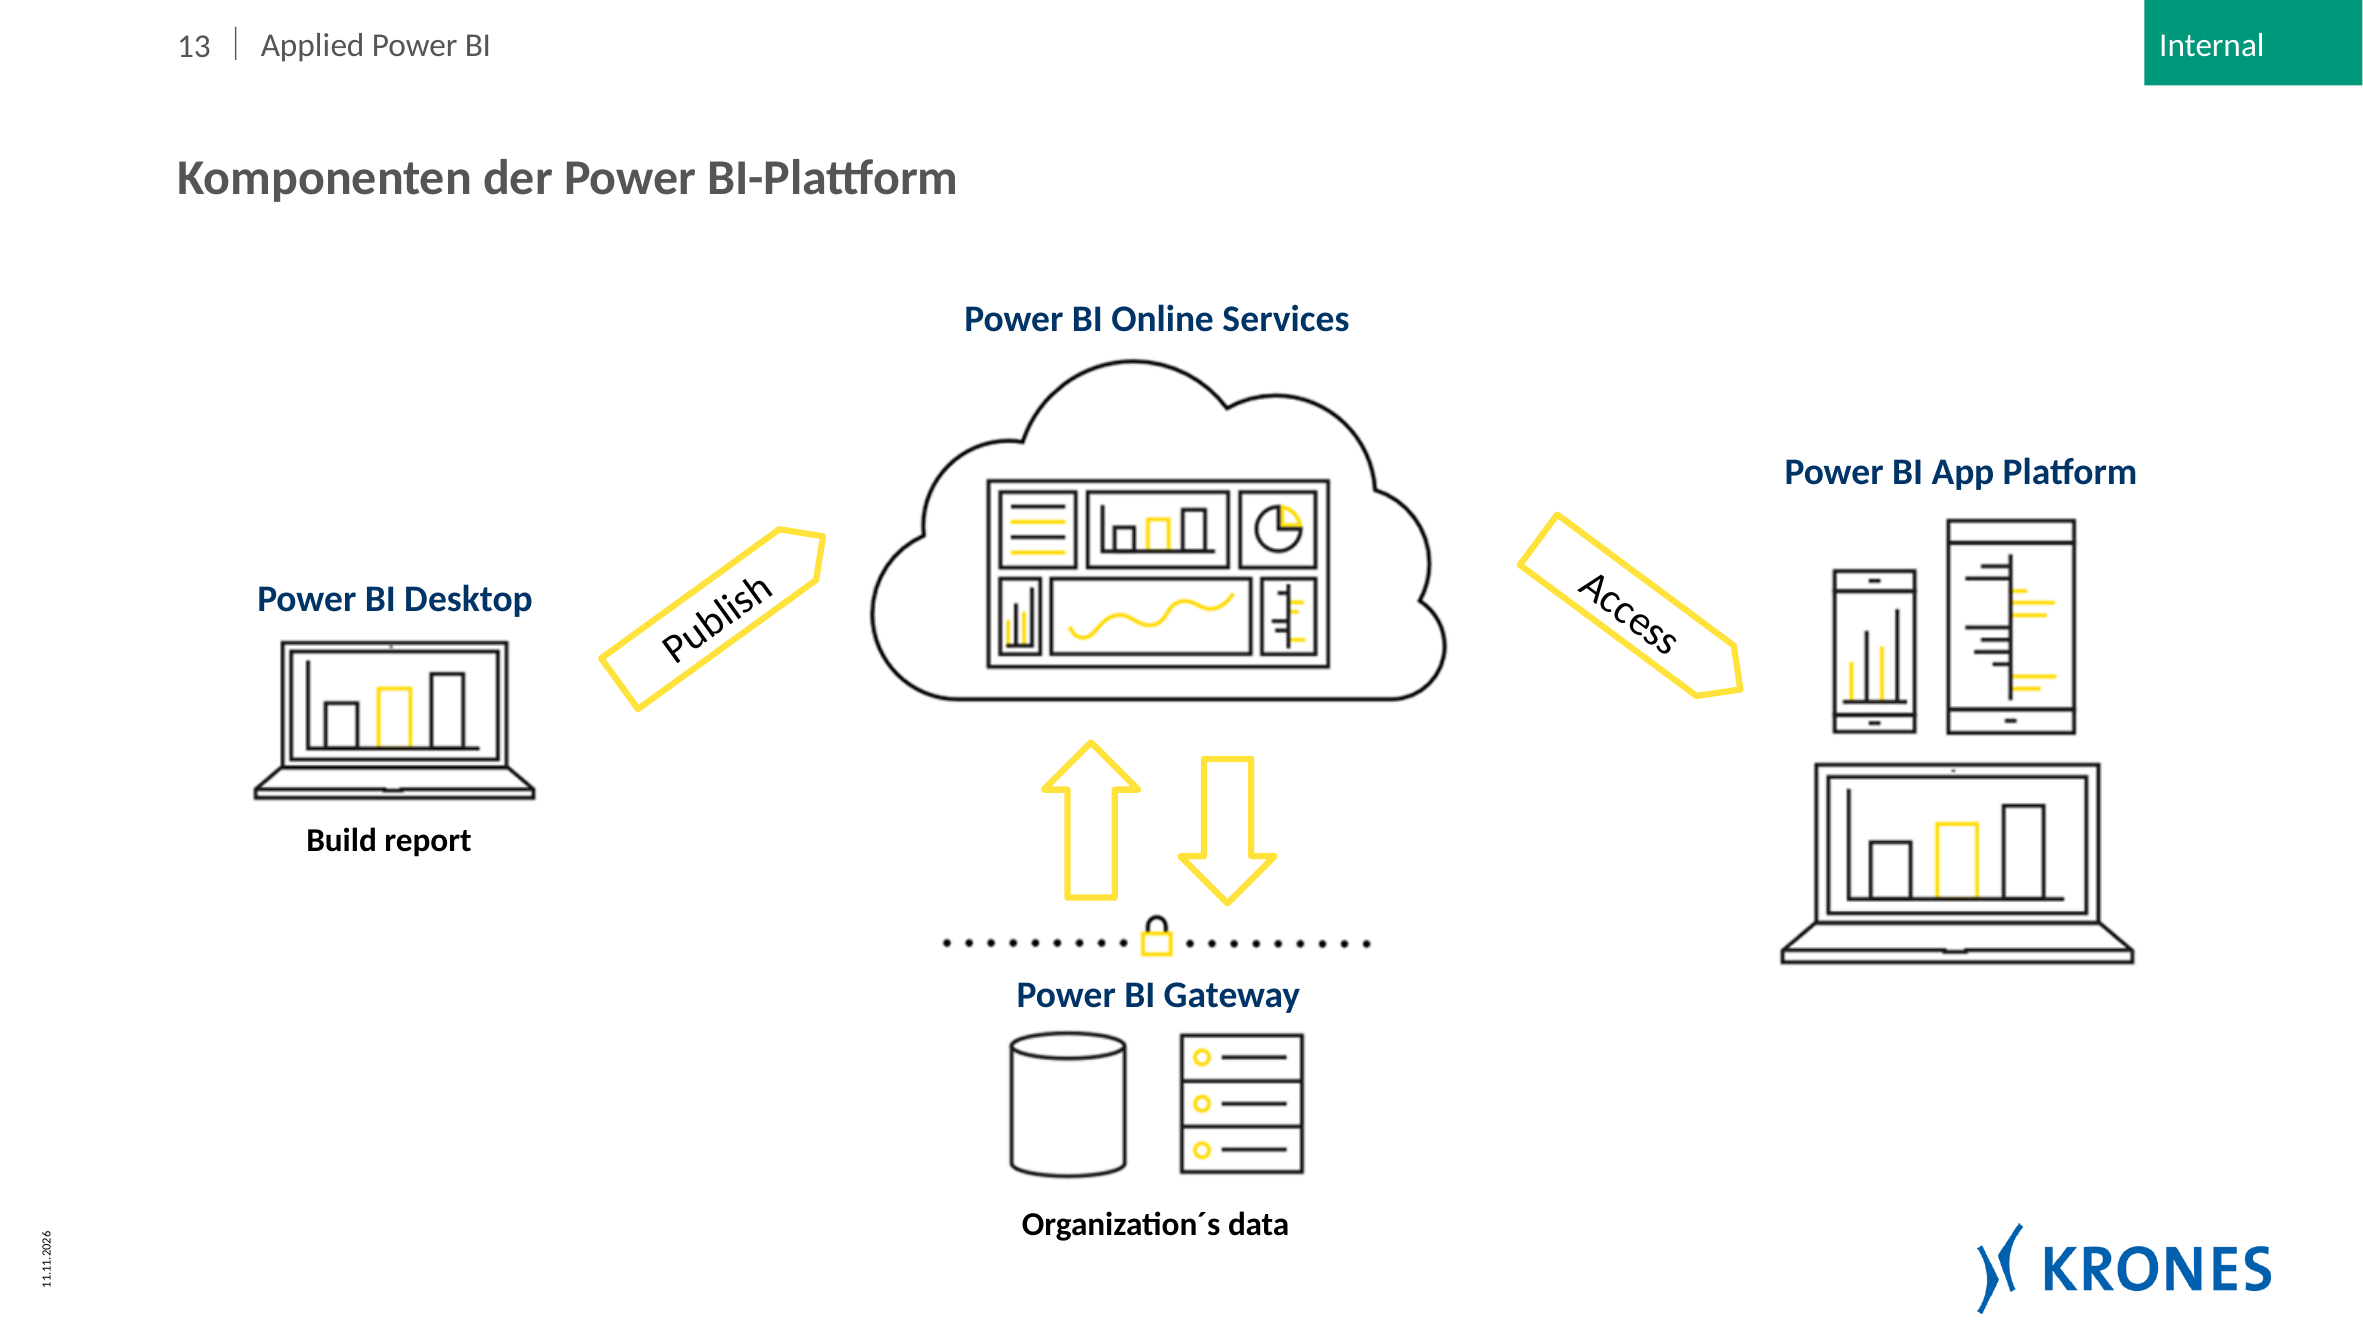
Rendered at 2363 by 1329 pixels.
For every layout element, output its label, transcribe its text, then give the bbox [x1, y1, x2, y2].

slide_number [27, 846, 58, 1310]
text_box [865, 286, 1454, 706]
text_box [1043, 742, 1139, 898]
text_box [123, 566, 668, 869]
text_box Access [1519, 514, 1684, 687]
title Komponenten der Power BI-Plattform [177, 144, 2268, 249]
picture [1977, 1223, 2271, 1314]
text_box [939, 903, 1375, 1253]
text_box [1689, 439, 2234, 971]
text_box [1180, 758, 1275, 901]
text_box Publish [672, 529, 824, 685]
